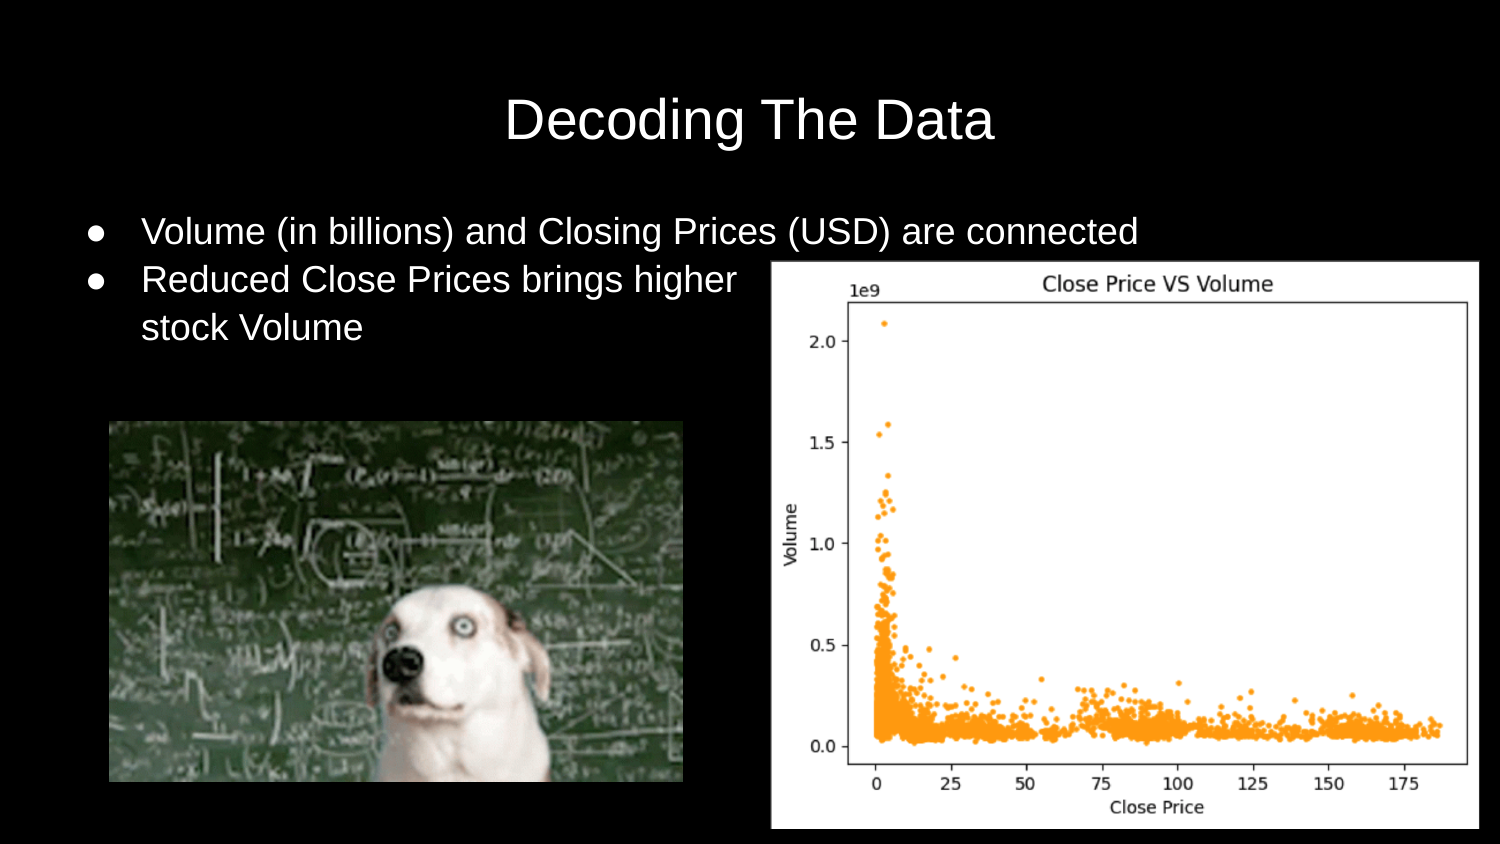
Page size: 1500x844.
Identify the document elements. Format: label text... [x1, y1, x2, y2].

list Volume (in billions) and Closing Prices (USD) are connected Reduced Close Prices brings higher stock Volume [51, 189, 1449, 750]
picture [770, 260, 1480, 829]
title Decoding The Data [51, 72, 1449, 167]
picture [109, 421, 684, 782]
